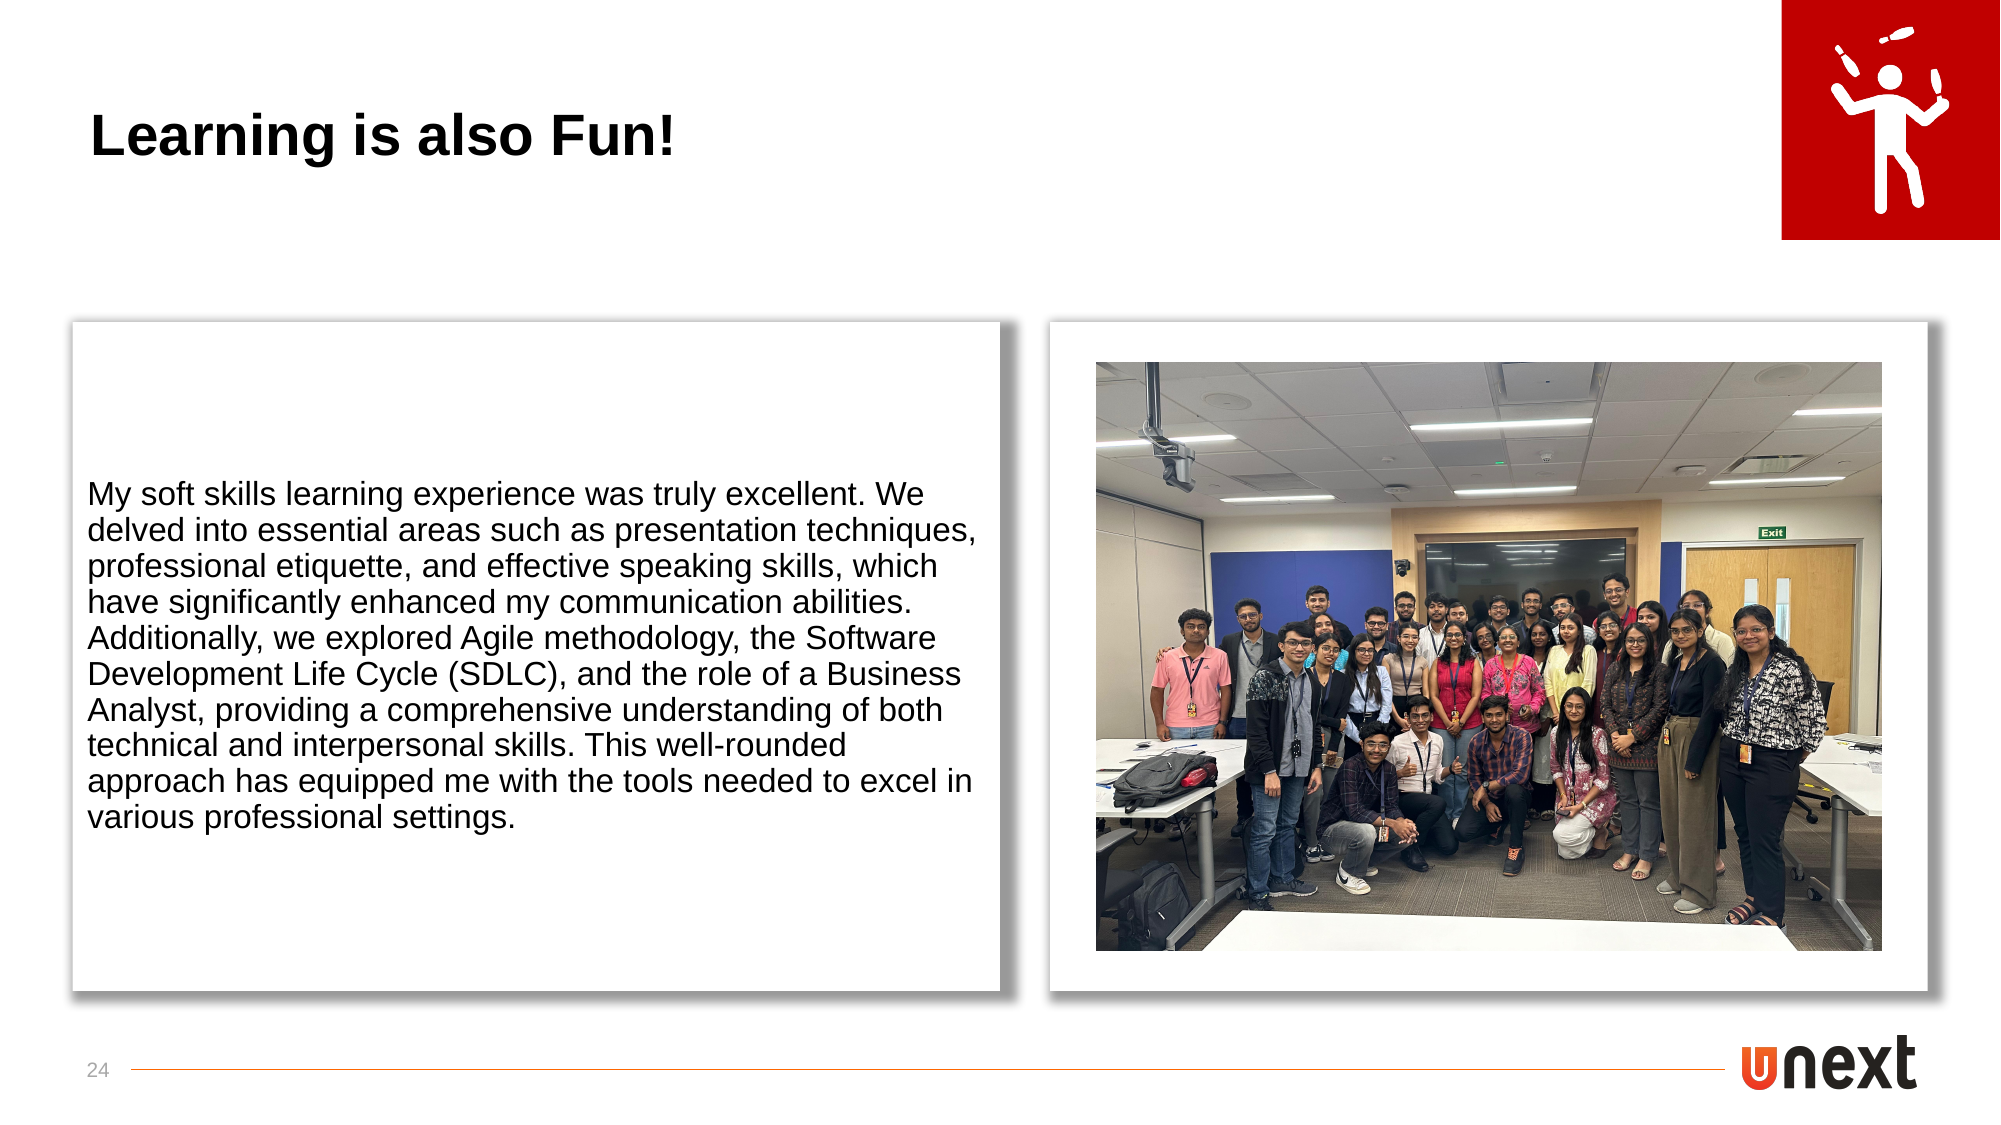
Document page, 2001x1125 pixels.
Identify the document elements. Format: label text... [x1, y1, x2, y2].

slide_number 24 [48, 1047, 110, 1091]
text_box [1050, 322, 1928, 991]
text_box [1781, 0, 2000, 241]
picture [1096, 362, 1882, 951]
picture [1742, 1035, 1917, 1090]
title Learning is also Fun! [76, 78, 1791, 196]
picture [1791, 20, 1991, 220]
text_box My soft skills learning experience was truly excellent. We delved into essential areas such as presentation techniques, professional etiquette, and effective speaking skills, which have significantly enhanced my communication abilities. Additionally, we explored Agile methodology, the Software Development Life Cycle (SDLC), and the role of a Business Analyst, providing a comprehensive understanding of both technical and interpersonal skills. This well-rounded approach has equipped me with the tools needed to excel in various professional settings. [72, 322, 1000, 991]
